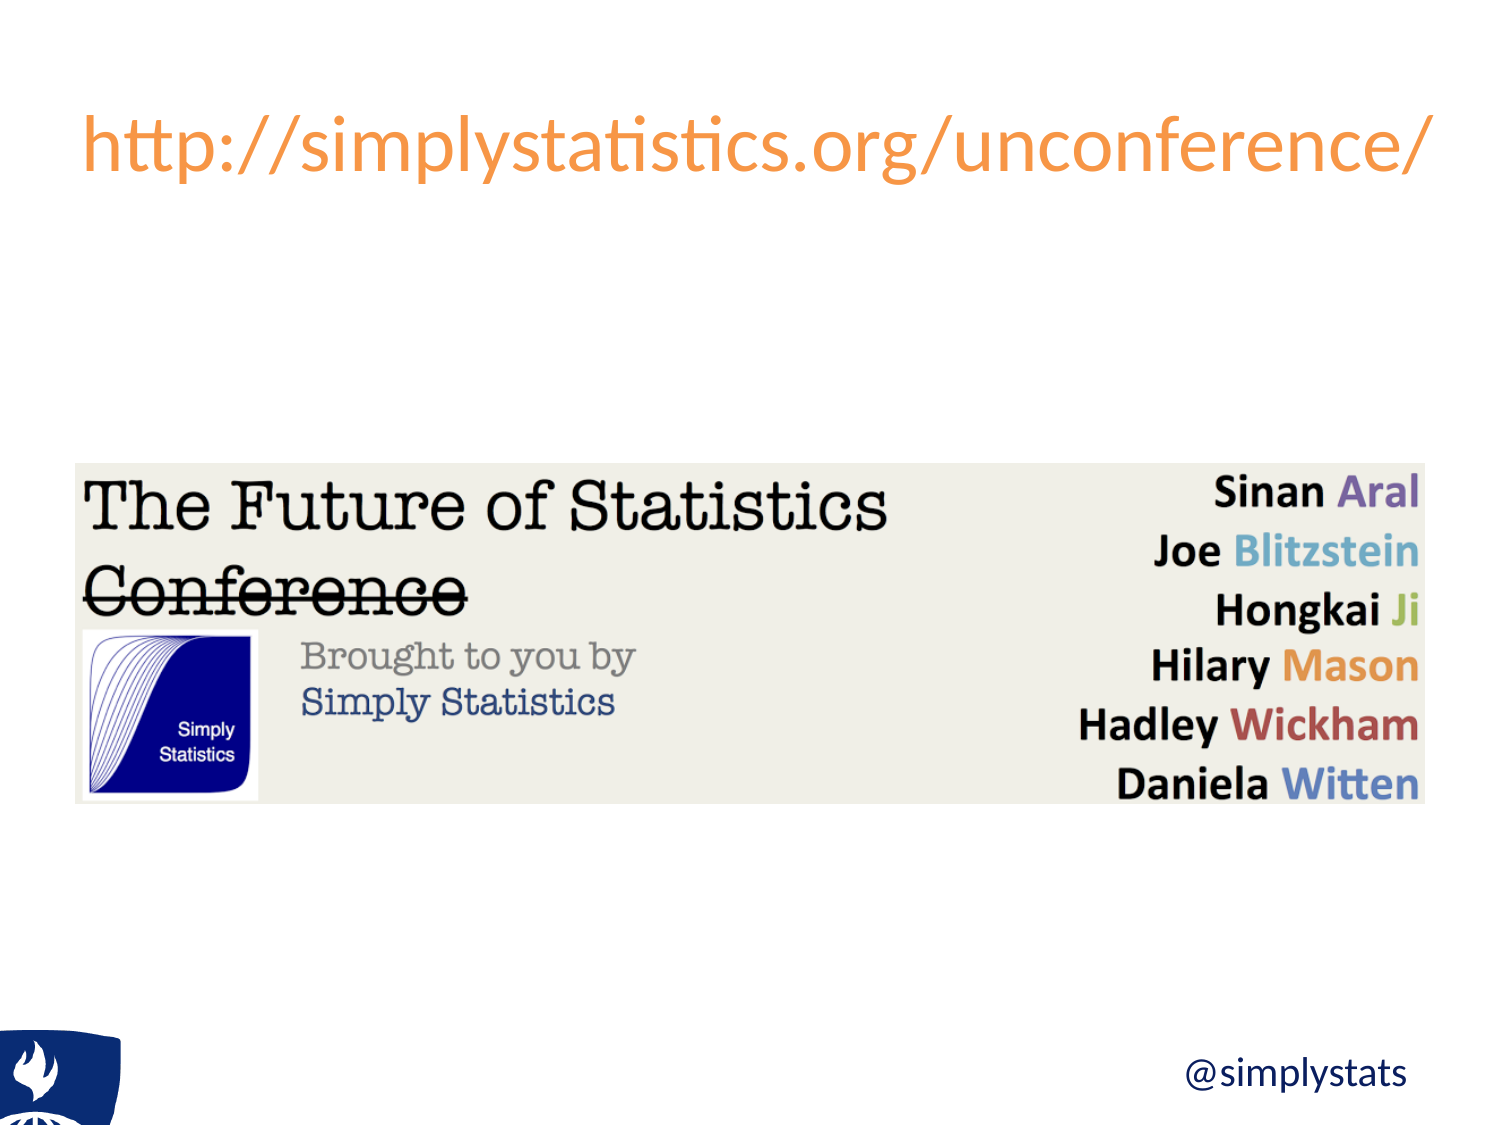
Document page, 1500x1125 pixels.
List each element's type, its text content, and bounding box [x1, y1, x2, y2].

title http://simplystatistics.org/unconference/ [0, 45, 1500, 233]
picture [0, 1025, 126, 1125]
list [74, 262, 1426, 1006]
